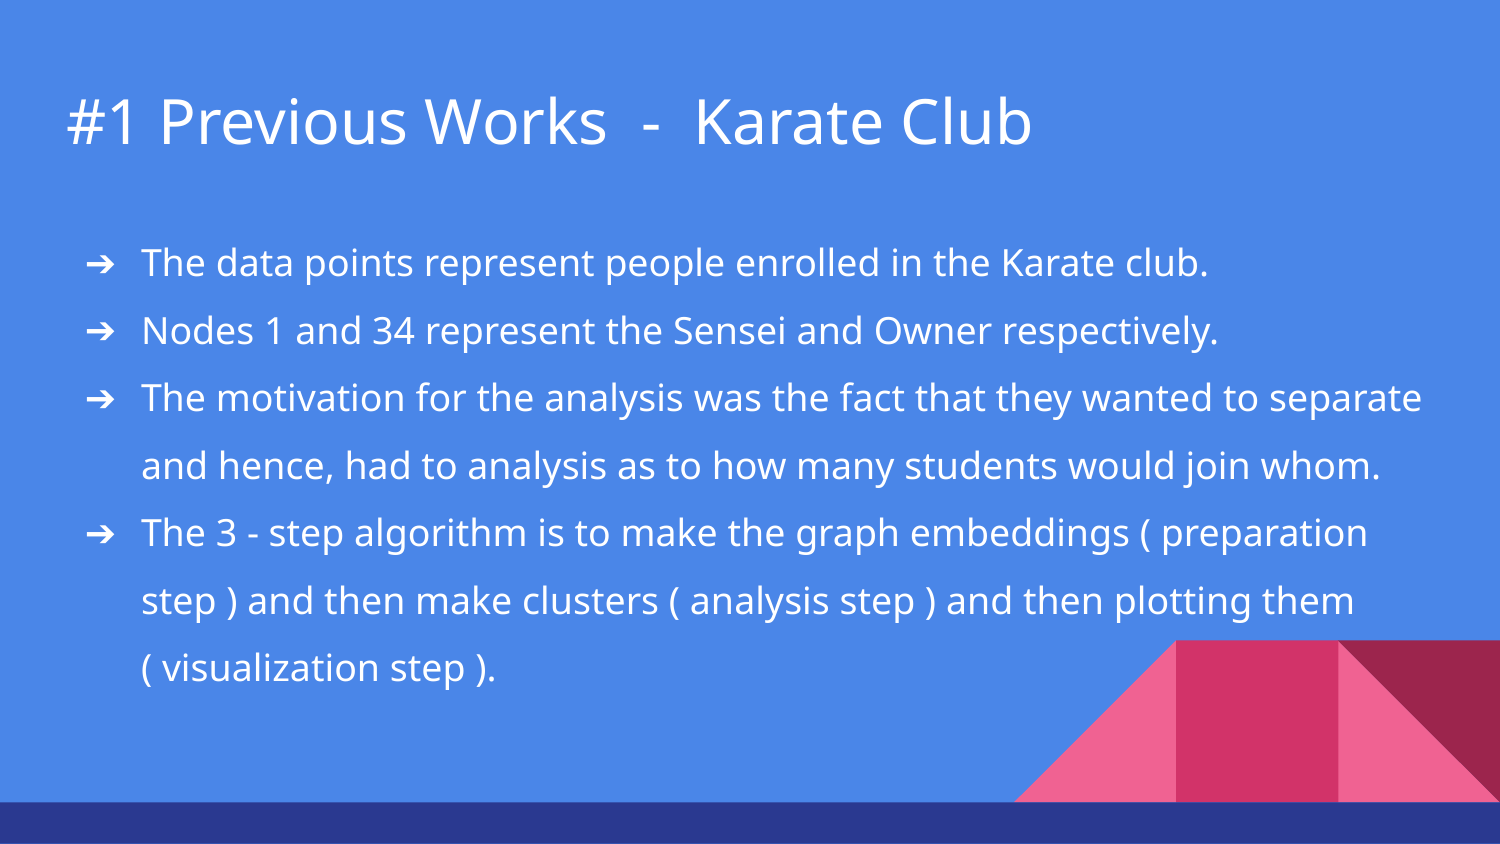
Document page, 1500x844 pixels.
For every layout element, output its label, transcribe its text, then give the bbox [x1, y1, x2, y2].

title #1 Previous Works - Karate Club [51, 67, 1449, 167]
list The data points represent people enrolled in the Karate club. Nodes 1 and 34 represent the Sensei and Owner respectively. The motivation for the analysis was the fact that they wanted to separate and hence, had to analysis as to how many students would join whom. The 3 - step algorithm is to make the graph embeddings ( preparation step ) and then make clusters ( analysis step ) and then plotting them ( visualization step ). [51, 201, 1449, 750]
